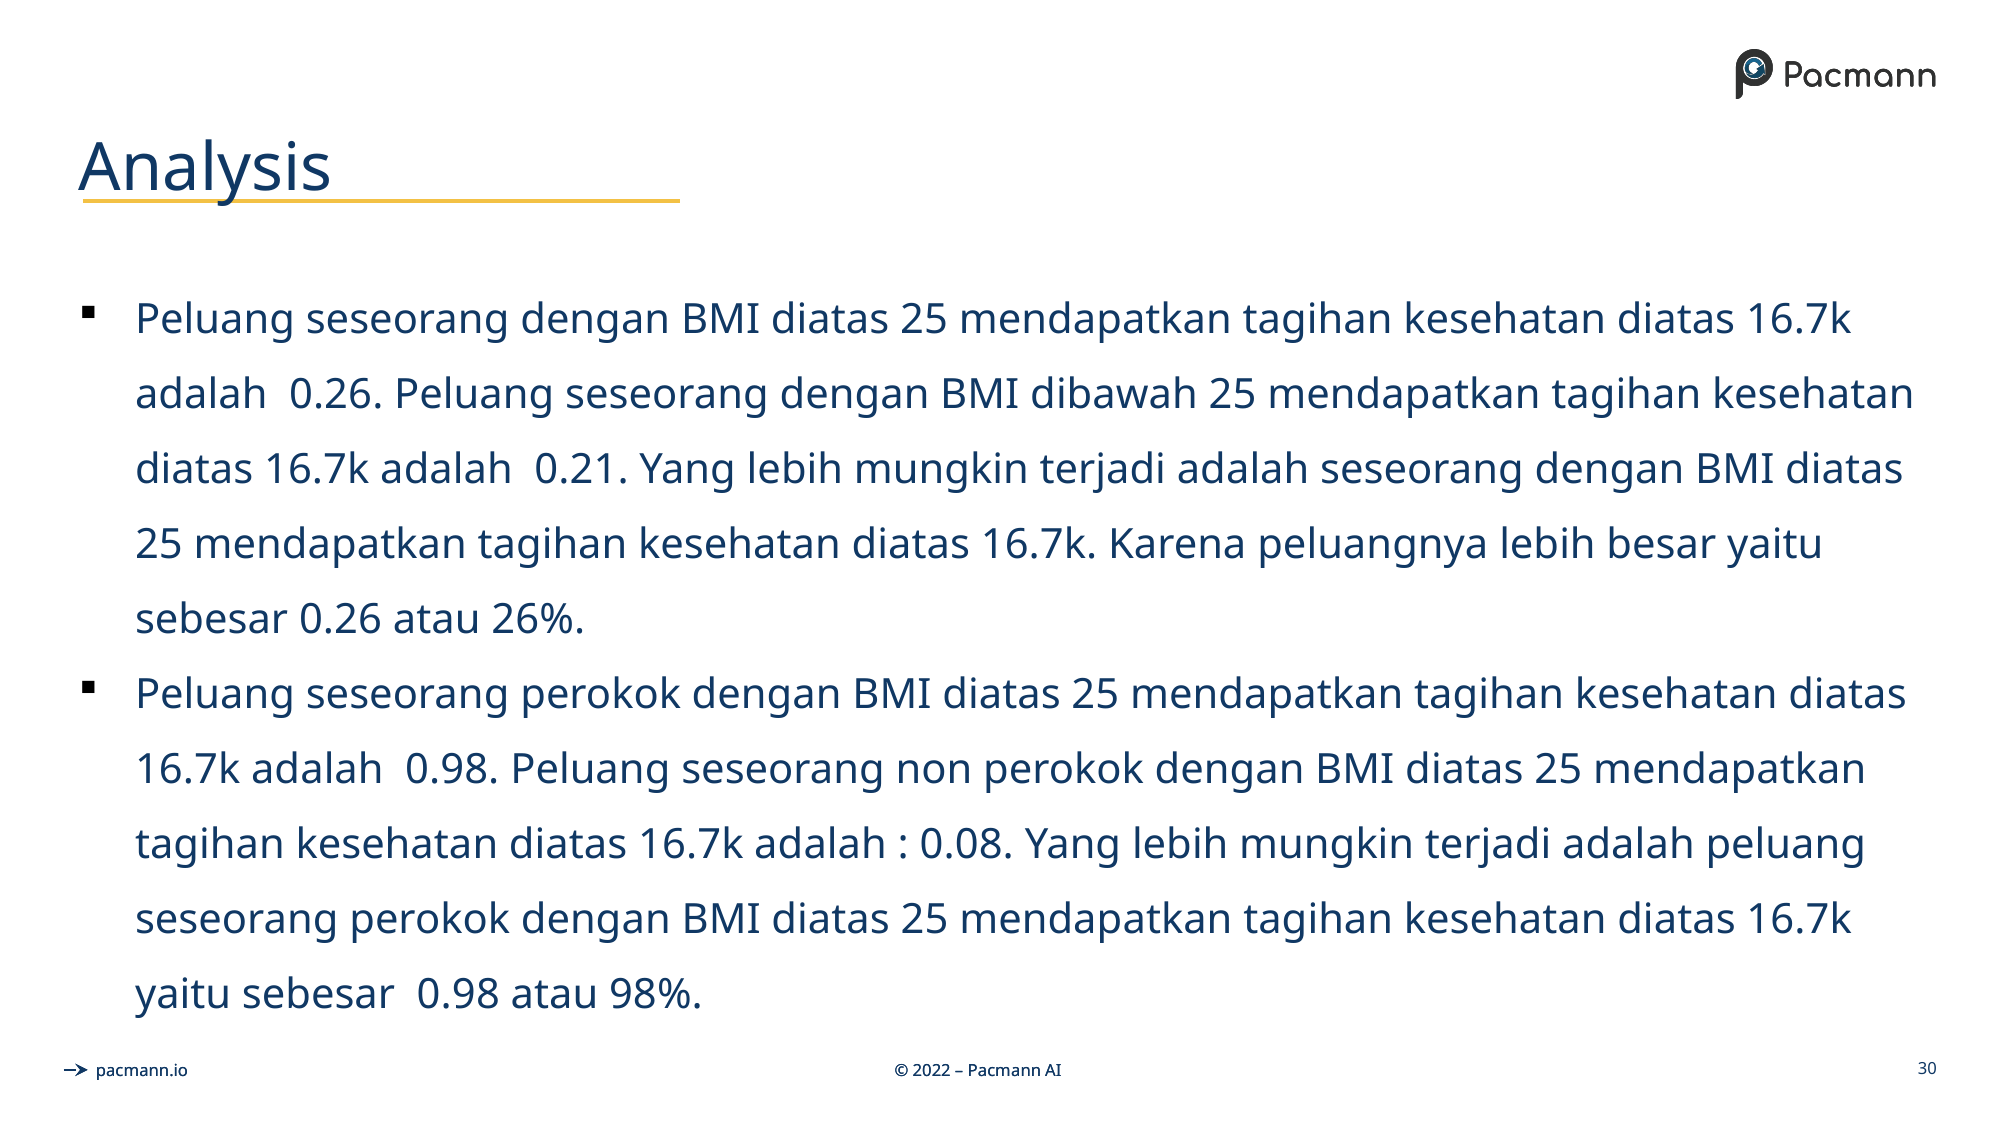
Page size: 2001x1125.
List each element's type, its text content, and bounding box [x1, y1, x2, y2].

title Analysis [63, 59, 1935, 259]
picture [1707, 36, 1966, 112]
text_box Peluang seseorang dengan BMI diatas 25 mendapatkan tagihan kesehatan diatas 16.7k adalah 0.26. Peluang seseorang dengan BMI dibawah 25 mendapatkan tagihan kesehatan diatas 16.7k adalah 0.21. Yang lebih mungkin terjadi adalah seseorang dengan BMI diatas 25 mendapatkan tagihan kesehatan diatas 16.7k. Karena peluangnya lebih besar yaitu sebesar 0.26 atau 26%. Peluang seseorang perokok dengan BMI diatas 25 mendapatkan tagihan kesehatan diatas 16.7k adalah 0.98. Peluang seseorang non perokok dengan BMI diatas 25 mendapatkan tagihan kesehatan diatas 16.7k adalah : 0.08. Yang lebih mungkin terjadi adalah peluang seseorang perokok dengan BMI diatas 25 mendapatkan tagihan kesehatan diatas 16.7k yaitu sebesar 0.98 atau 98%. [63, 259, 1935, 1025]
